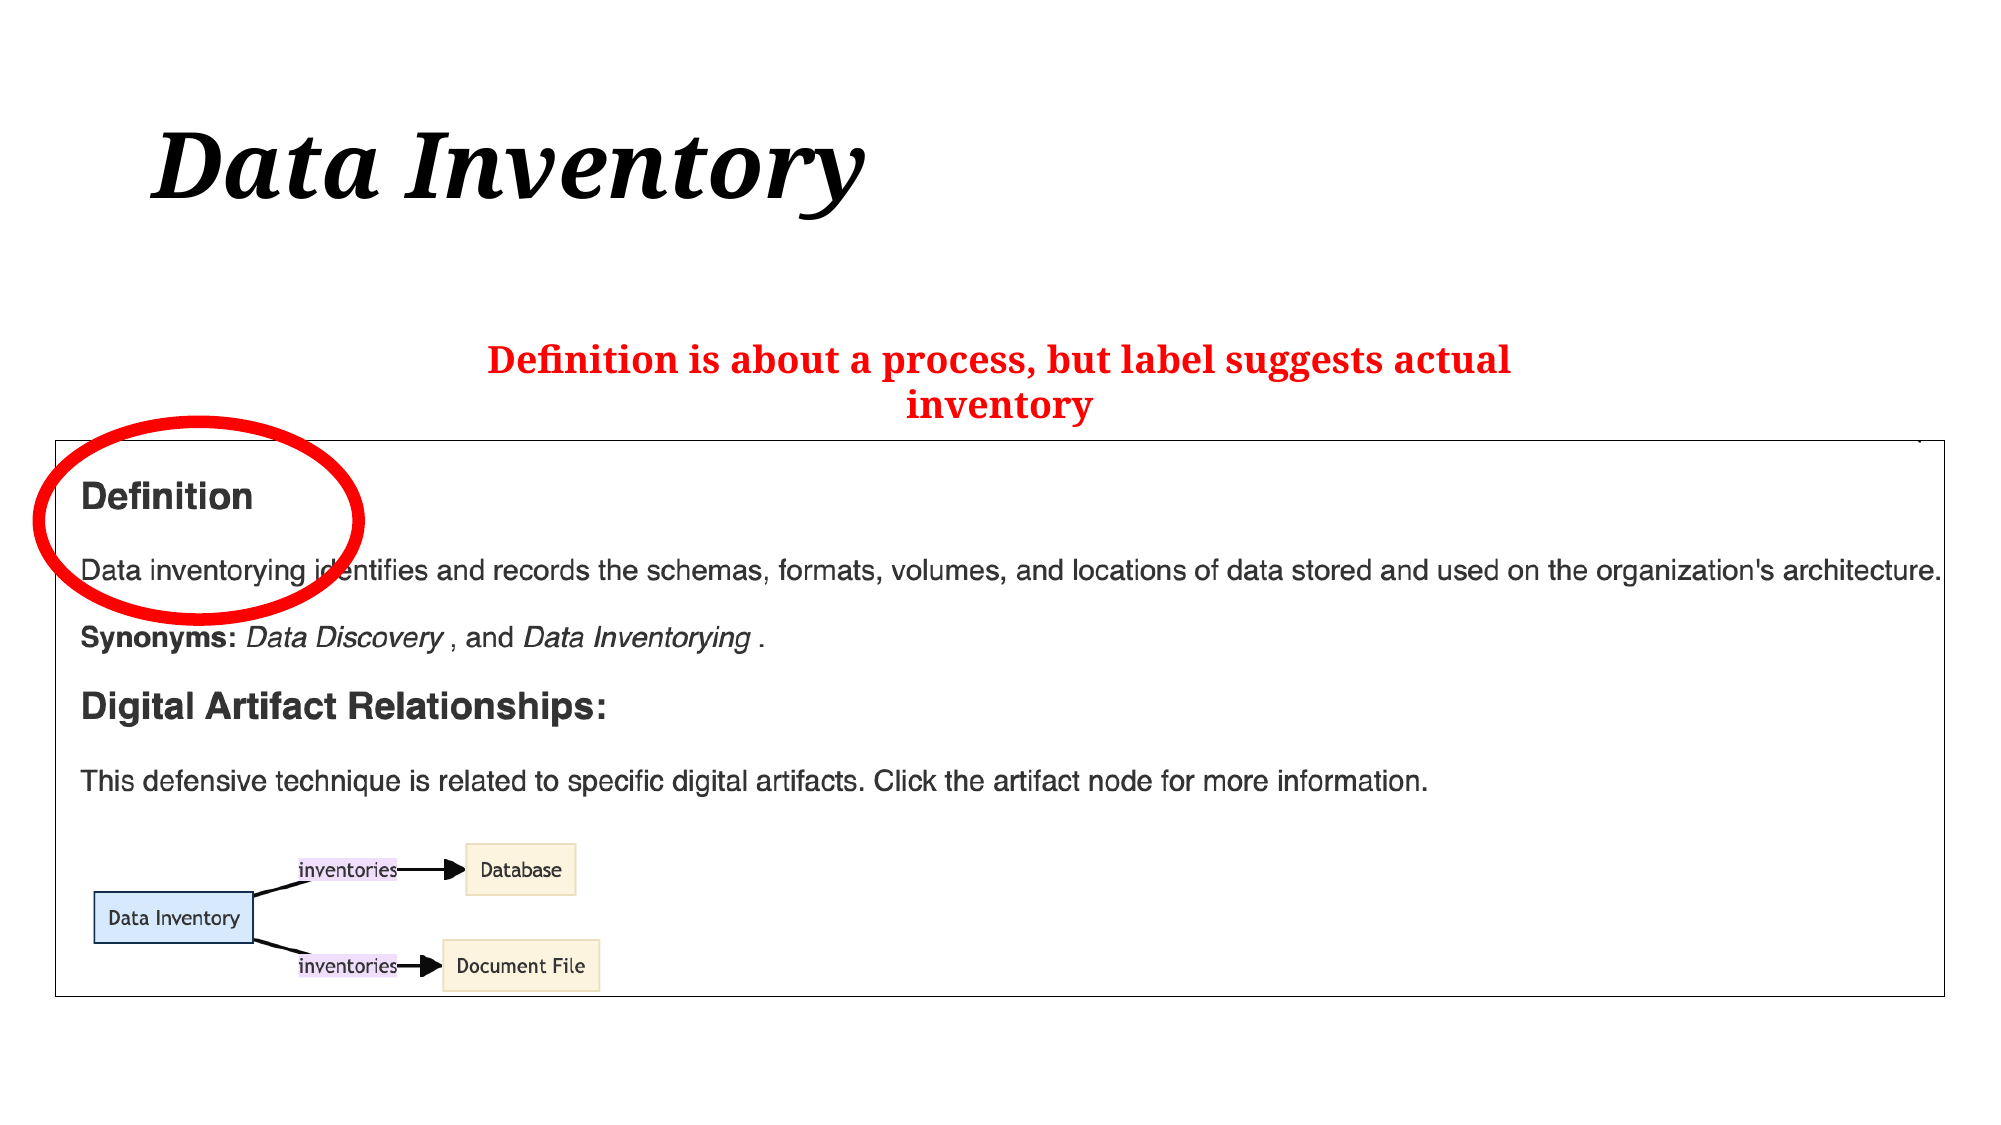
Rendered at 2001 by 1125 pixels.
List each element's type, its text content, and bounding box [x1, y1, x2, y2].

text_box Definition is about a process, but label suggests actual inventory [382, 328, 1618, 434]
text_box [103, 420, 294, 440]
picture [55, 440, 1945, 997]
text_box [37, 475, 55, 566]
title Data Inventory [137, 59, 1863, 278]
